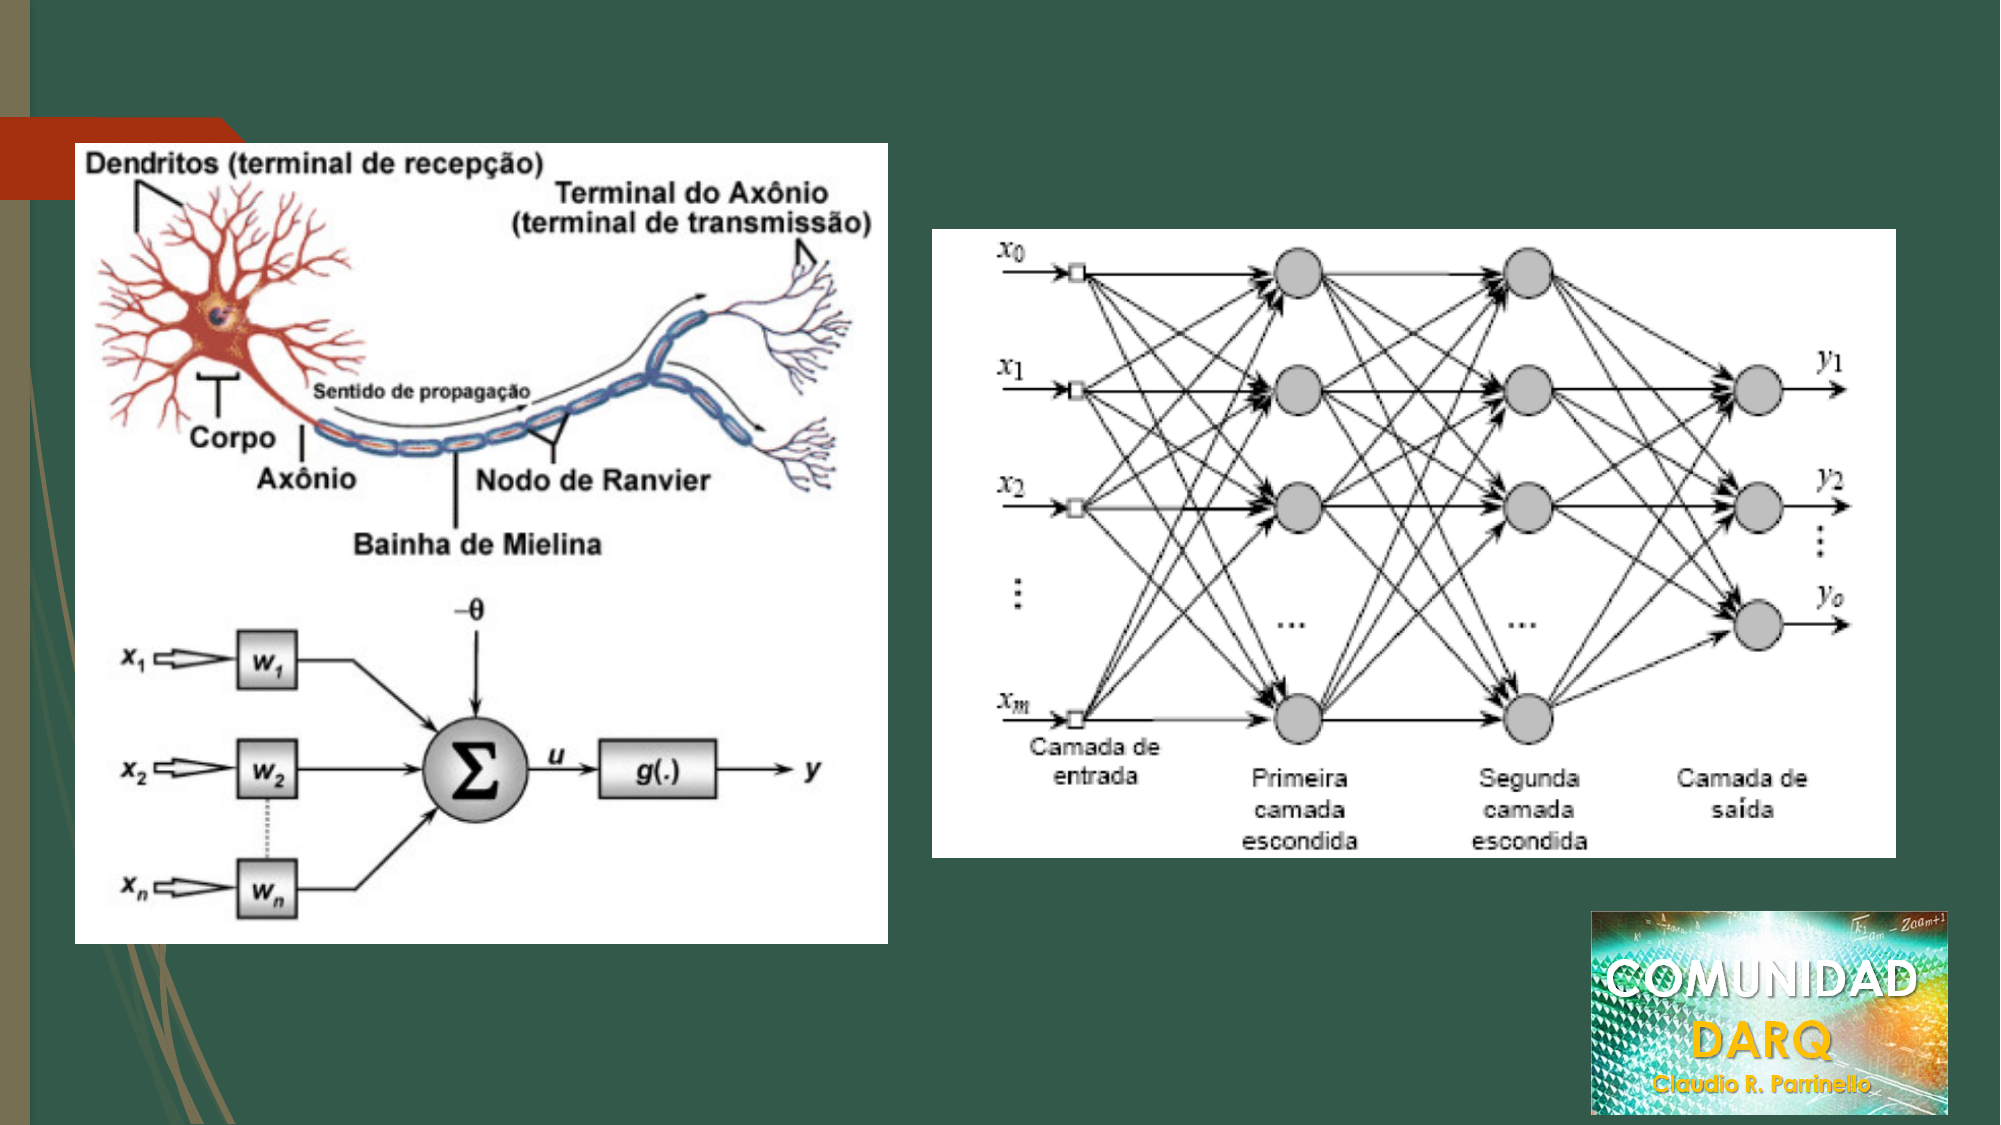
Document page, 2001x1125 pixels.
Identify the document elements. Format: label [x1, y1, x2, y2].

picture [932, 229, 1896, 858]
picture [1590, 911, 1949, 1116]
picture [75, 143, 888, 944]
